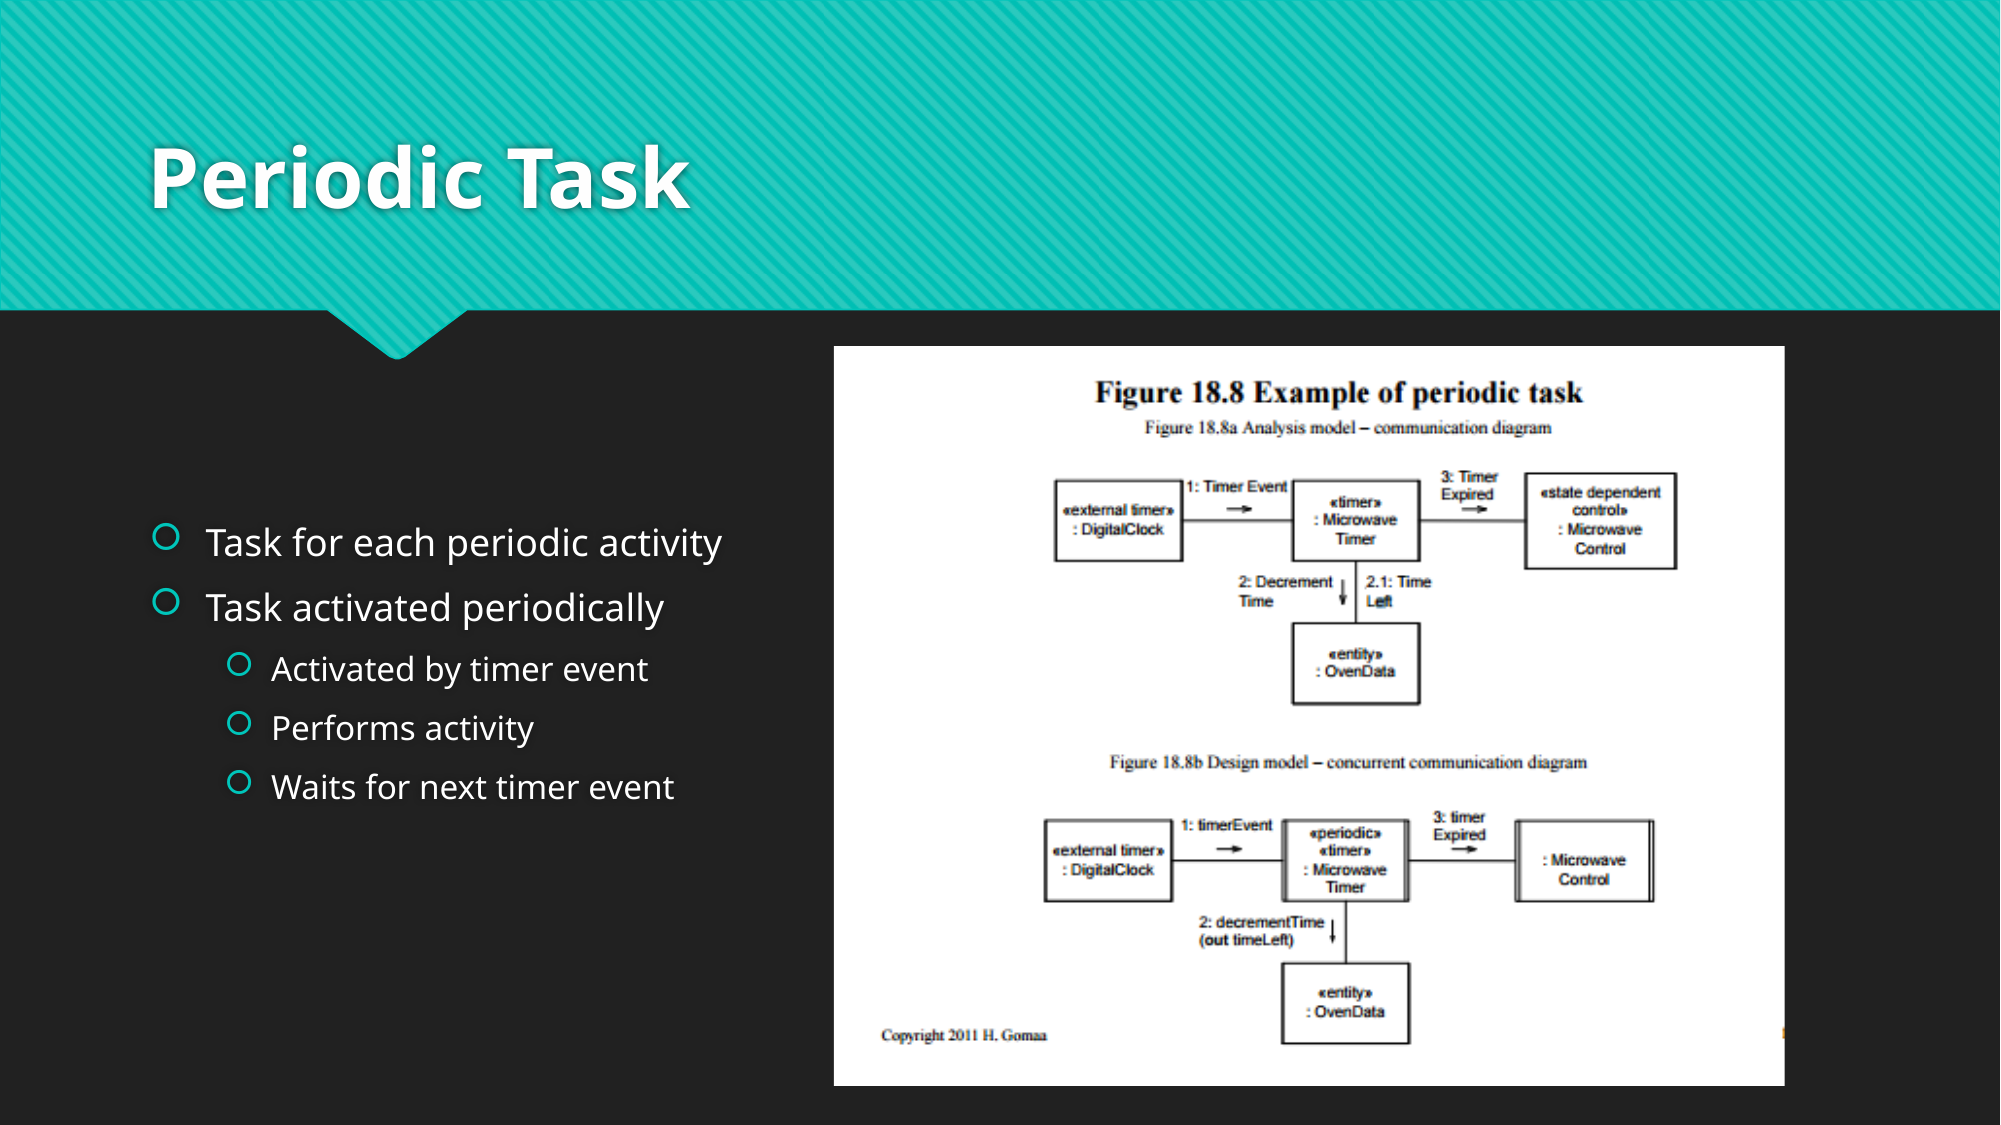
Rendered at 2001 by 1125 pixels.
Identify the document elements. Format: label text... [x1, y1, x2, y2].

title Periodic Task [132, 73, 1868, 233]
list Task for each periodic activity Task activated periodically Activated by timer event Performs activity Waits for next timer event [134, 364, 809, 962]
picture [833, 346, 1785, 1086]
